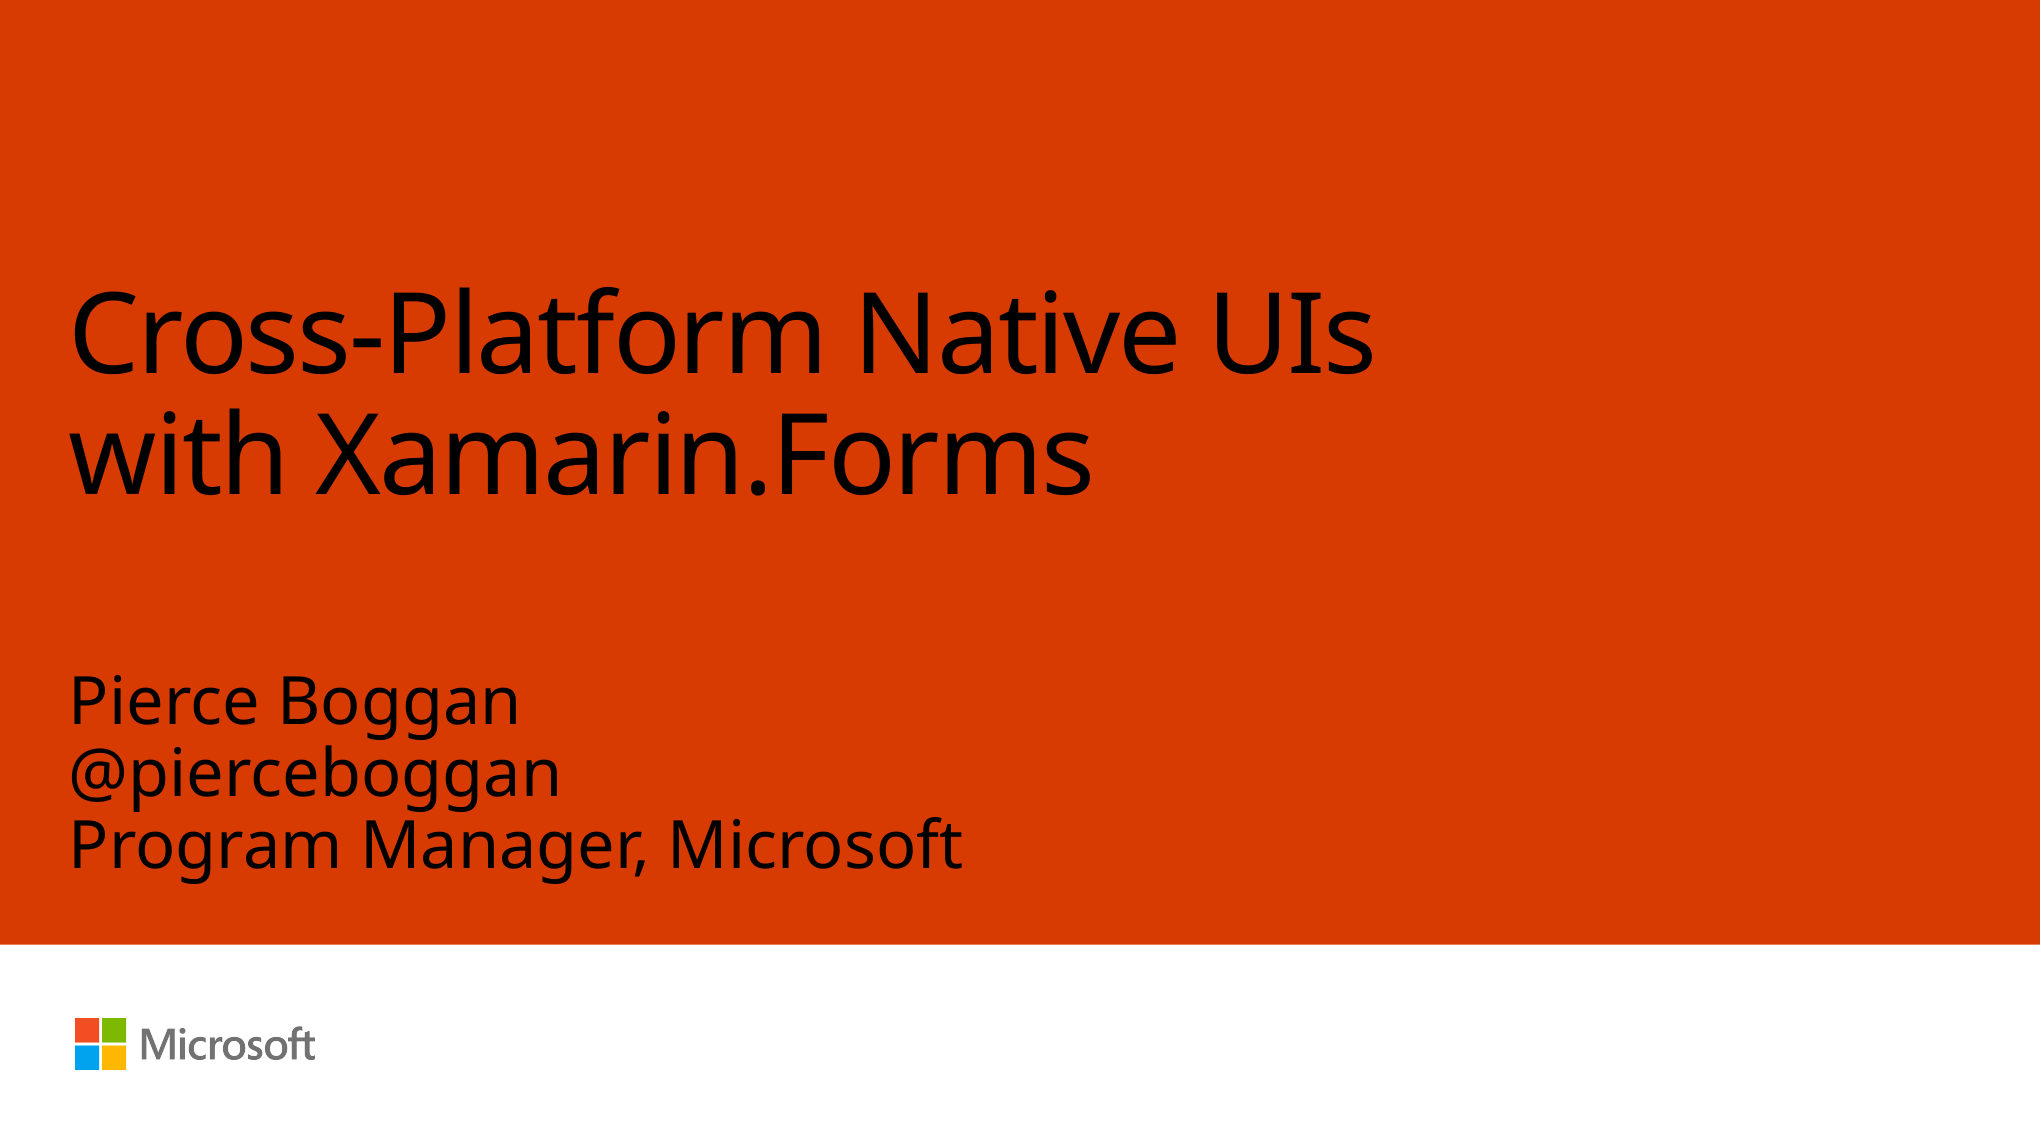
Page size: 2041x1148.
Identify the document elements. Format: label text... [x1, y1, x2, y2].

list Pierce Boggan @pierceboggan Program Manager, Microsoft [45, 648, 1246, 949]
title Cross-Platform Native UIs with Xamarin.Forms [45, 261, 1546, 562]
picture [75, 1018, 315, 1070]
